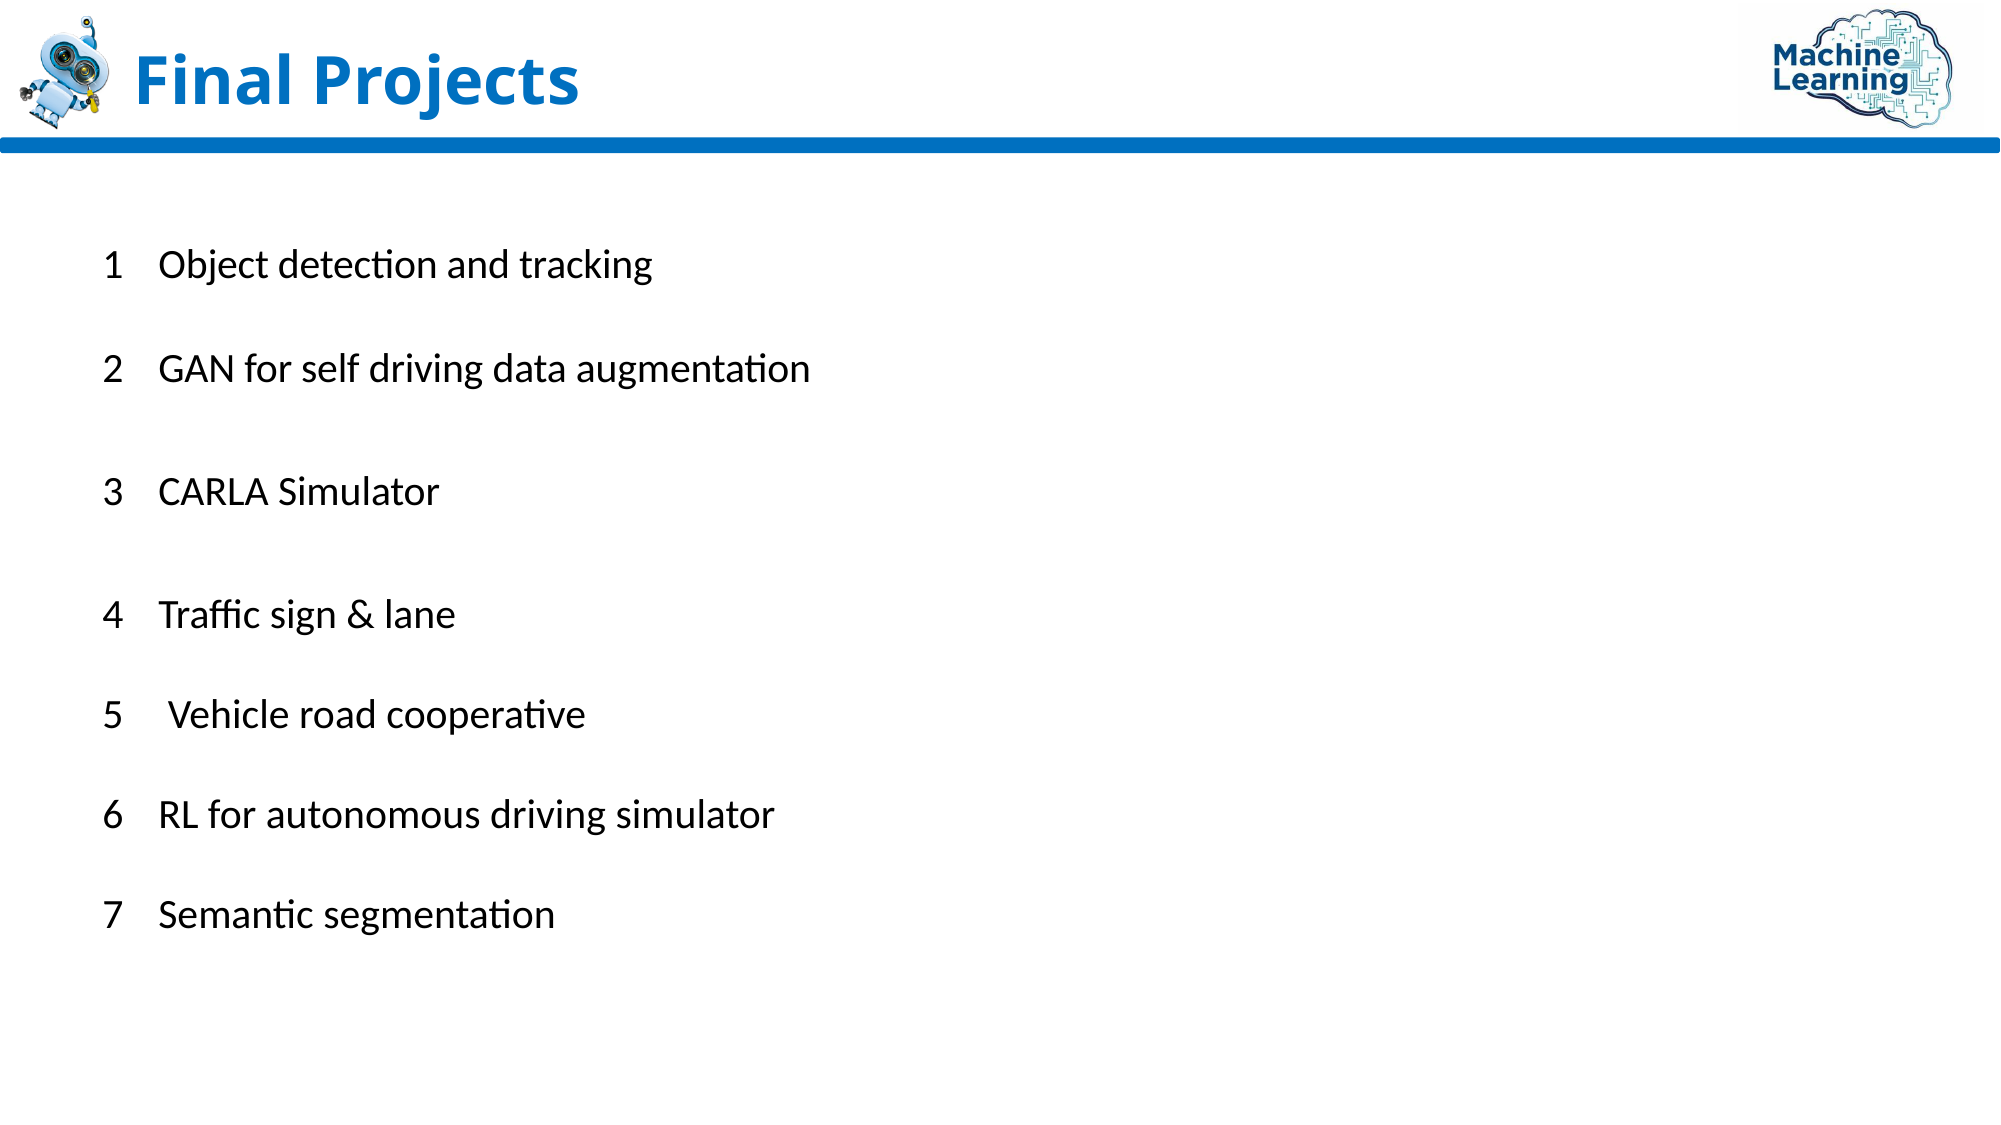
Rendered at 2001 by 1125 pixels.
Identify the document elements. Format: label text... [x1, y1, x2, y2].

text_box [0, 136, 2000, 155]
text_box Object detection and tracking GAN for self driving data augmentation CARLA Simulator Traffic sign & lane Vehicle road cooperative RL for autonomous driving simulator Semantic segmentation [100, 234, 1381, 938]
picture [1738, 3, 1984, 134]
picture [16, 0, 119, 138]
text_box Final Projects [119, 30, 850, 126]
